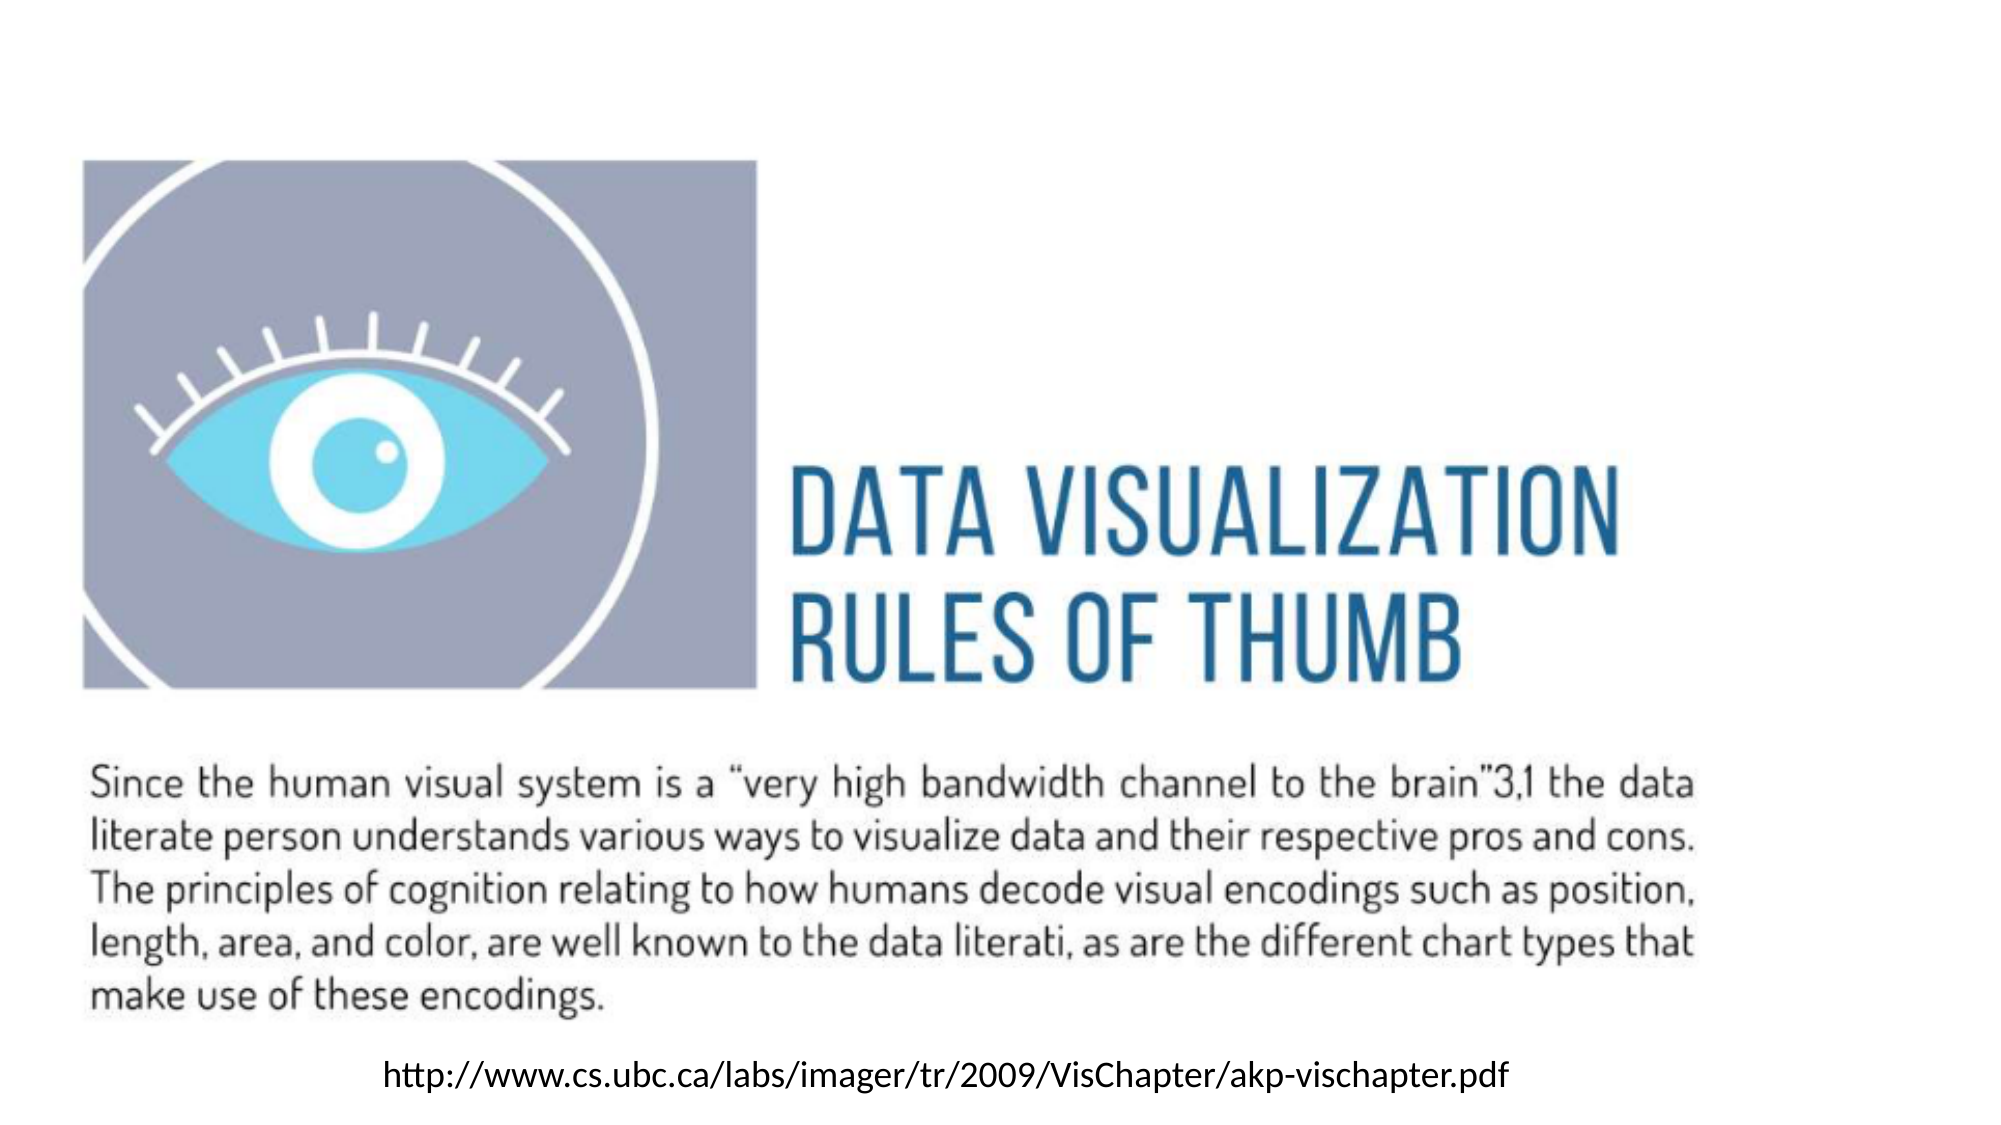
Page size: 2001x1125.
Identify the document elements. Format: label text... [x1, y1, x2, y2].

picture [0, 82, 2000, 1043]
text_box http://www.cs.ubc.ca/labs/imager/tr/2009/VisChapter/akp-vischapter.pdf [367, 1043, 1526, 1102]
